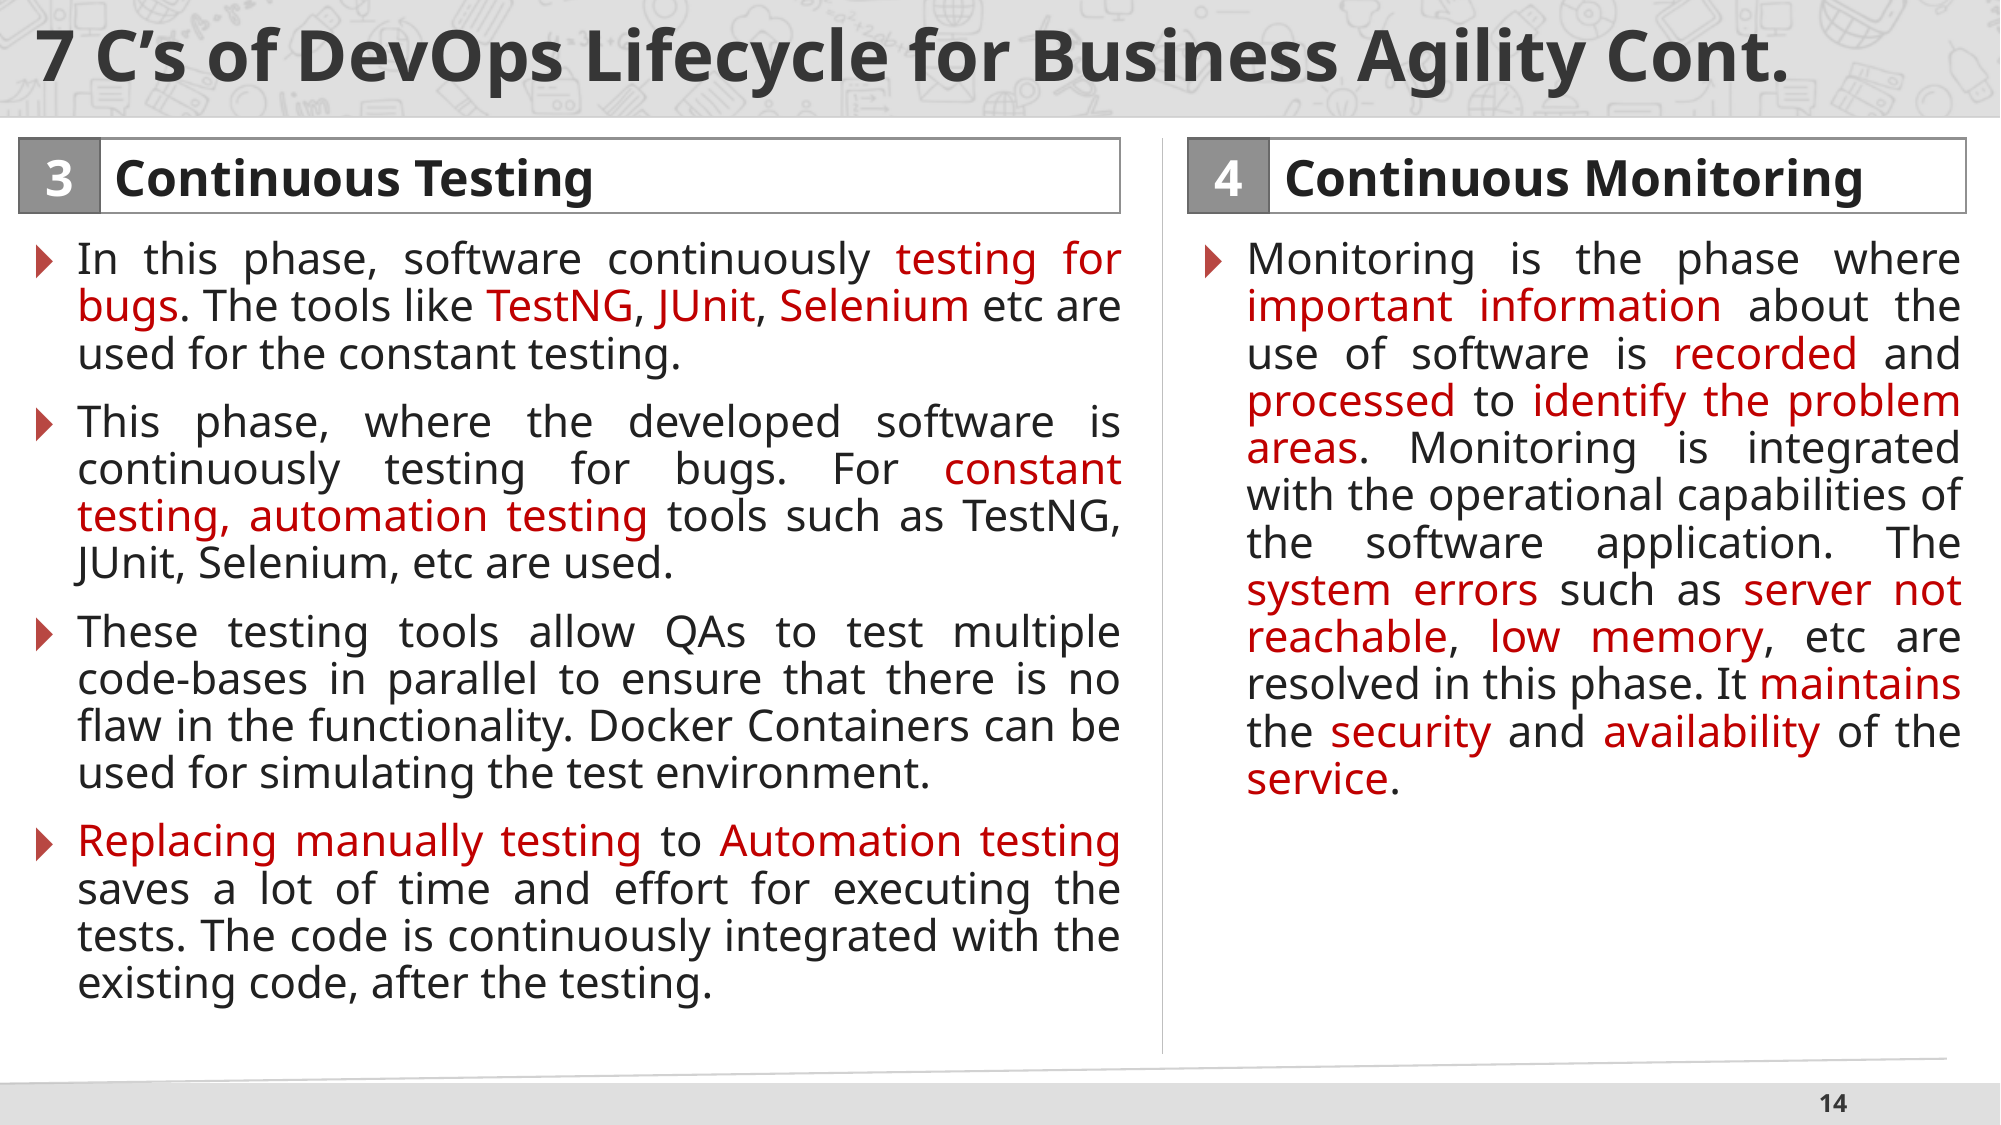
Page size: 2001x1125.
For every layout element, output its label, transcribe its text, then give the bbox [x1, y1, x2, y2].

title 7 C’s of DevOps Lifecycle for Business Agility Cont. [0, 0, 2000, 117]
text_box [18, 138, 1121, 215]
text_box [1187, 138, 1967, 215]
text_box In this phase, software continuously testing for bugs. The tools like TestNG, JUnit, Selenium etc are used for the constant testing. This phase, where the developed software is continuously testing for bugs. For constant testing, automation testing tools such as TestNG, JUnit, Selenium, etc are used. These testing tools allow QAs to test multiple code-bases in parallel to ensure that there is no flaw in the functionality. Docker Containers can be used for simulating the test environment. Replacing manually testing to Automation testing saves a lot of time and effort for executing the tests. The code is continuously integrated with the existing code, after the testing. [18, 229, 1138, 1075]
text_box Monitoring is the phase where important information about the use of software is recorded and processed to identify the problem areas. Monitoring is integrated with the operational capabilities of the software application. The system errors such as server not reachable, low memory, etc are resolved in this phase. It maintains the security and availability of the service. [1187, 229, 1978, 1075]
